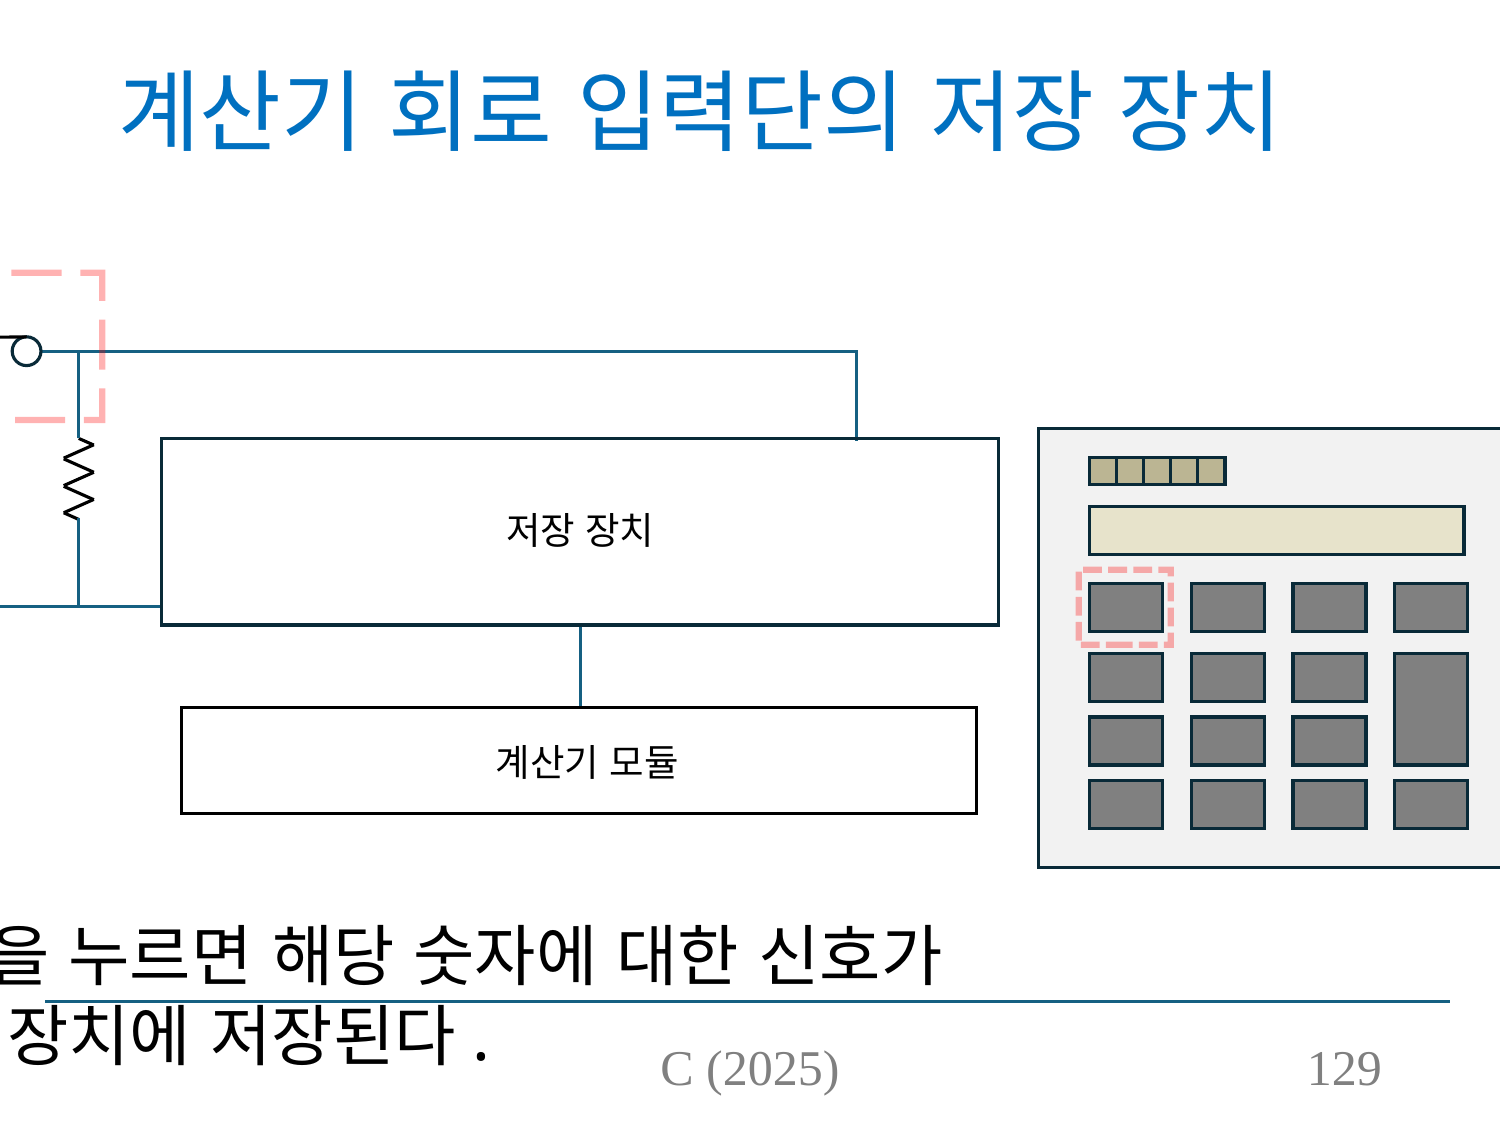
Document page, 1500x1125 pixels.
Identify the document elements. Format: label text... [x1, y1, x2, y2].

text_box [1088, 652, 1164, 703]
text_box [1142, 456, 1169, 486]
text_box [1190, 779, 1266, 830]
text_box [1393, 582, 1469, 633]
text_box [63, 437, 95, 520]
text_box [1169, 456, 1196, 486]
text_box [1291, 779, 1368, 830]
text_box [1393, 779, 1469, 830]
text_box [1291, 715, 1368, 767]
text_box [1088, 779, 1164, 830]
text_box 저장 장치 [479, 499, 702, 560]
text_box 버튼을 누르면 해당 숫자에 대한 신호가 저장 장치에 저장된다. [0, 906, 1500, 1081]
text_box [1088, 456, 1115, 486]
text_box [1115, 456, 1142, 486]
text_box [1037, 427, 1500, 869]
text_box [1196, 456, 1227, 486]
text_box [0, 271, 104, 422]
text_box [1190, 582, 1266, 633]
text_box [479, 437, 1000, 627]
title 계산기 회로 입력단의 저장 장치 [479, 59, 1397, 172]
text_box [1291, 582, 1368, 633]
text_box [1190, 715, 1266, 767]
text_box [1077, 568, 1172, 646]
text_box [1190, 652, 1266, 703]
footer C (2025) [496, 1042, 1004, 1103]
text_box [1291, 652, 1368, 703]
text_box [1088, 715, 1164, 767]
text_box [160, 437, 206, 627]
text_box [180, 707, 978, 815]
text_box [206, 0, 479, 707]
title 계산기 회로 입력단의 저장 장치 [103, 59, 206, 172]
slide_number 129 [1059, 1042, 1397, 1103]
text_box [1393, 652, 1469, 767]
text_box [206, 815, 479, 986]
text_box [1088, 505, 1466, 556]
